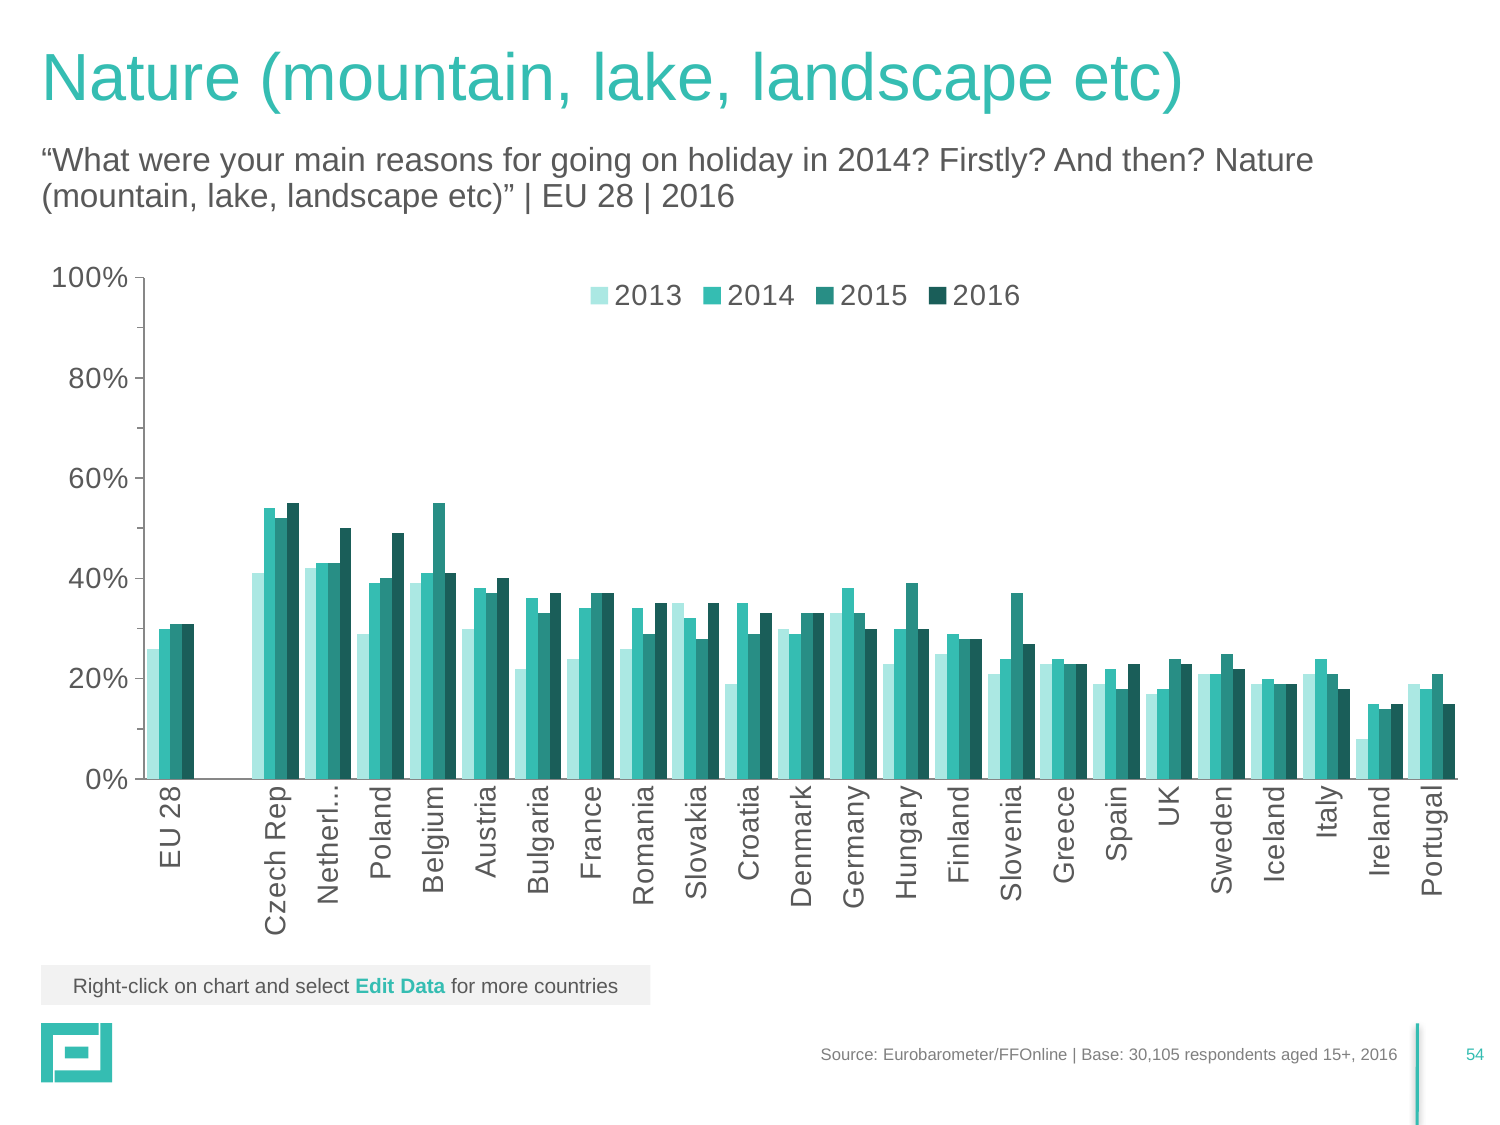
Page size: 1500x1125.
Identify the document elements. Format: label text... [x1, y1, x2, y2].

title Nature (mountain, lake, landscape etc) [41, 42, 1459, 143]
list Source: Eurobarometer/FFOnline | Base: 30,105 respondents aged 15+, 2016 [112, 1039, 1414, 1072]
list “What were your main reasons for going on holiday in 2014? Firstly? And then? Nature (mountain, lake, landscape etc)” | EU 28 | 2016 [41, 143, 1459, 216]
chart [40, 260, 1460, 953]
text_box Right-click on chart and select Edit Data for more countries [41, 965, 651, 1005]
